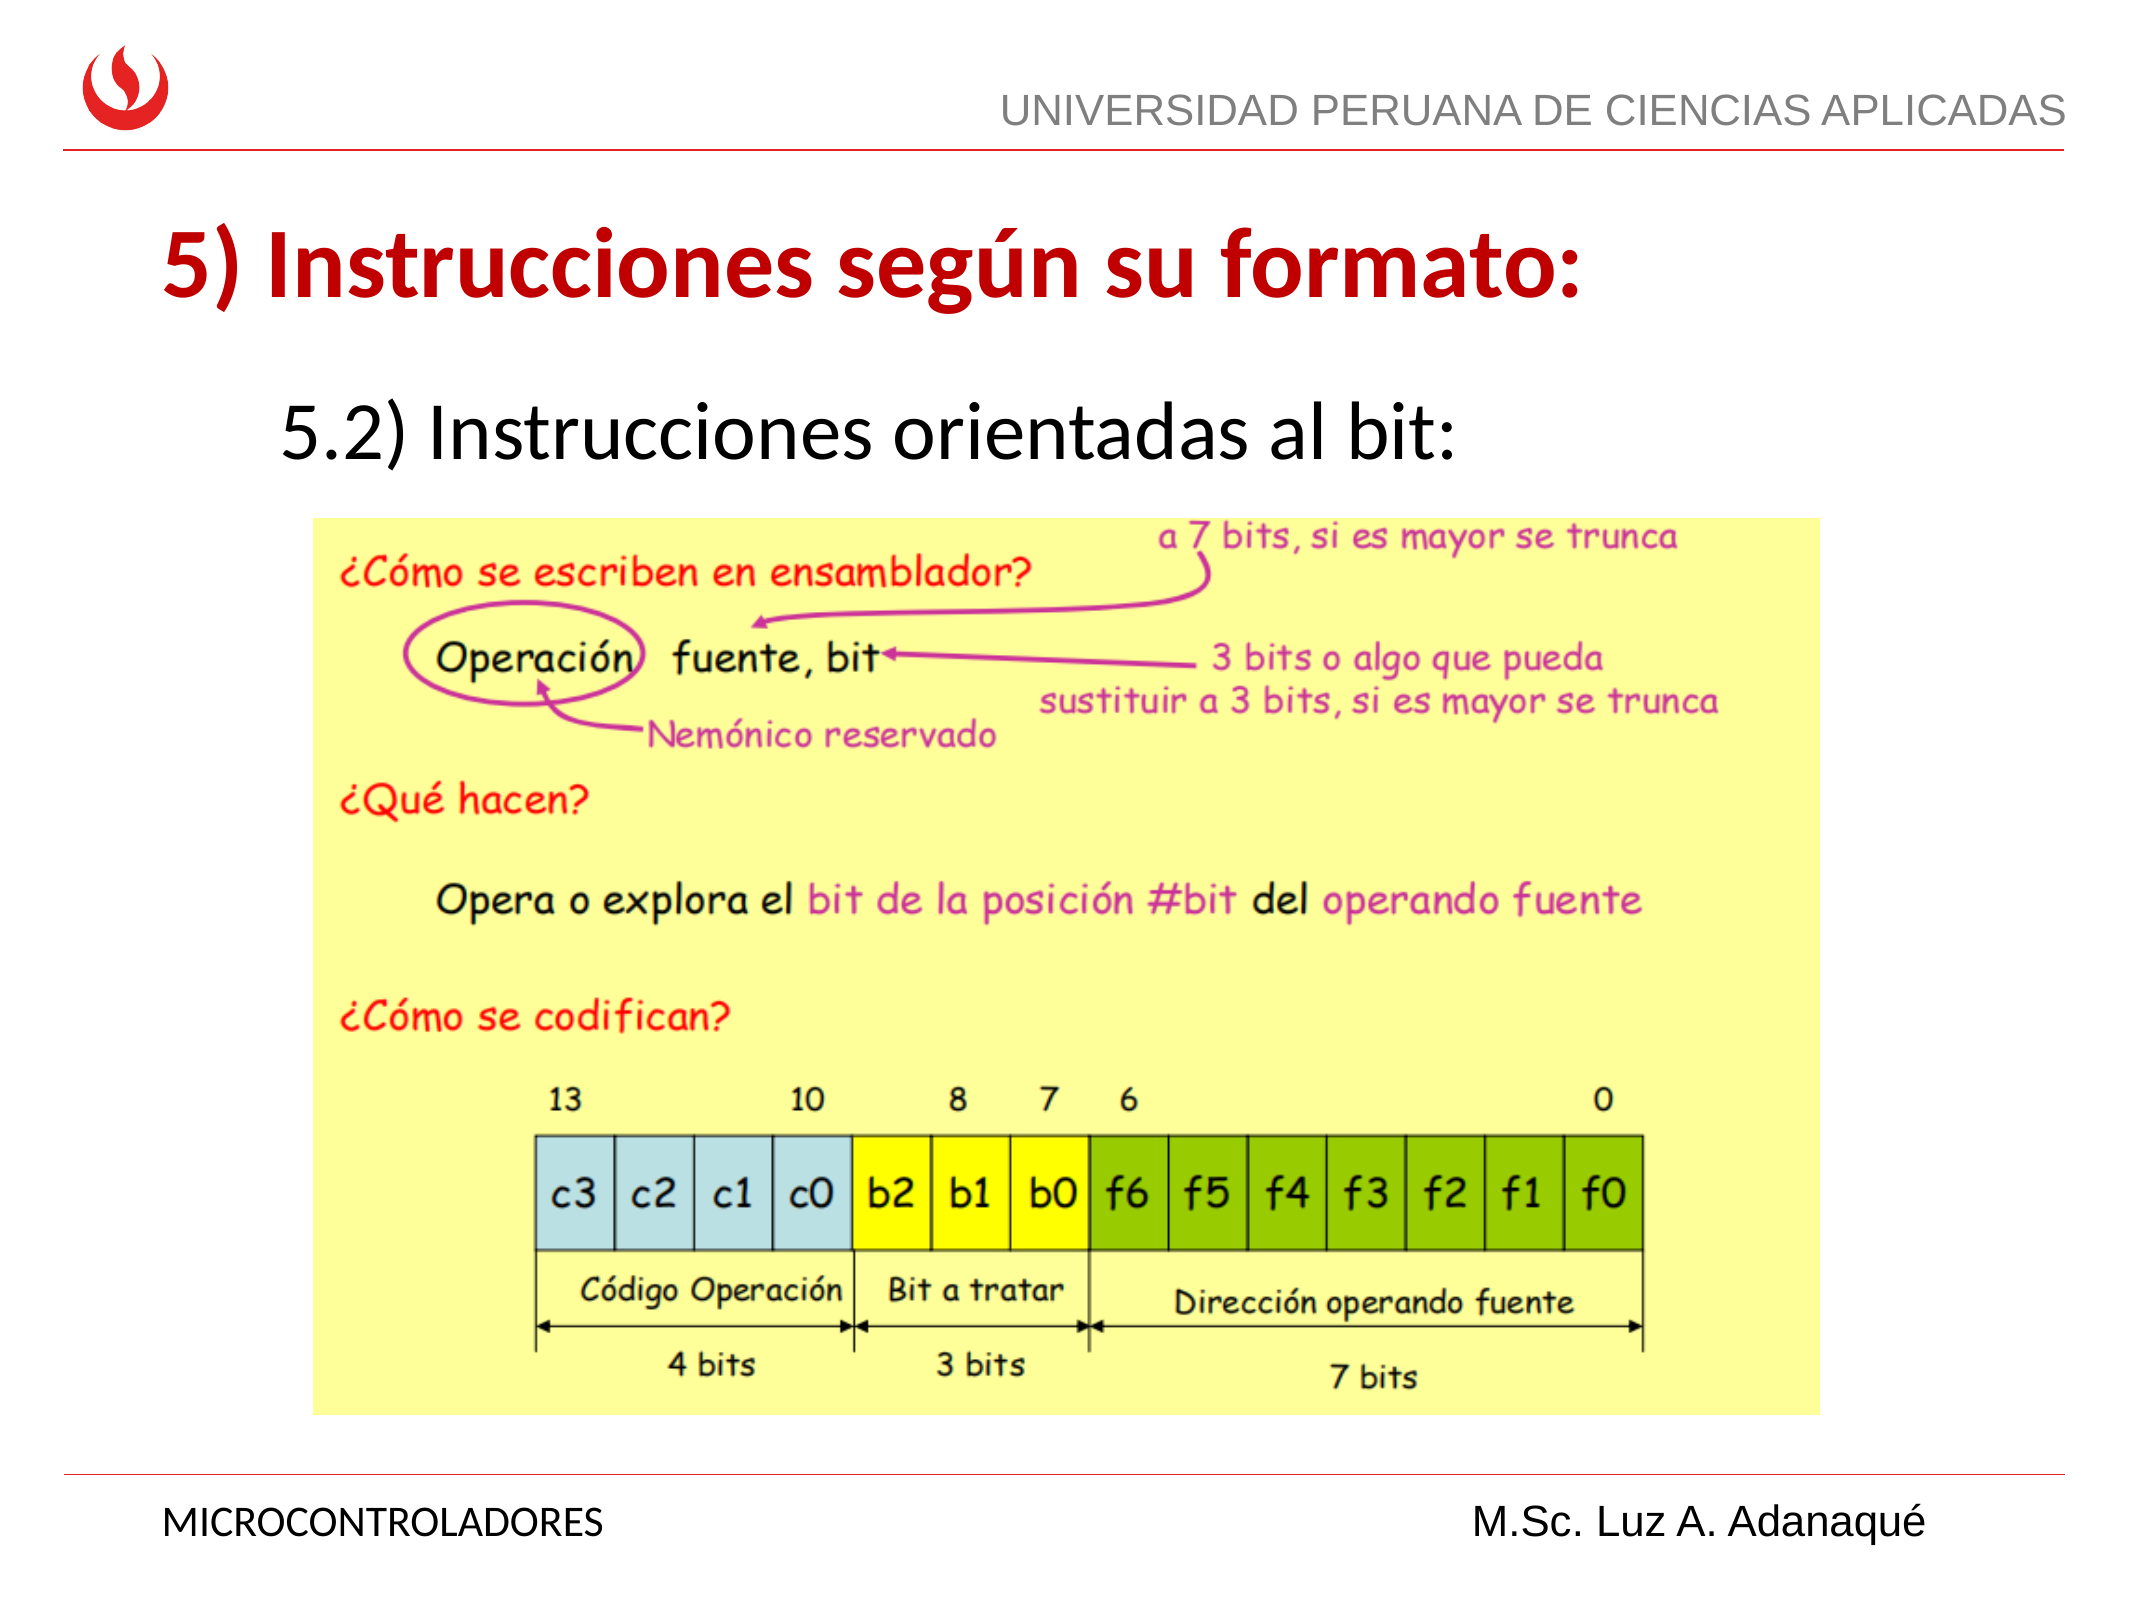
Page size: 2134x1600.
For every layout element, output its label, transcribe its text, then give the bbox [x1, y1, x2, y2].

title 5) Instrucciones según su formato: [146, 183, 1987, 348]
list 5.2) Instrucciones orientadas al bit: [146, 380, 1987, 1441]
picture [53, 16, 197, 160]
picture [312, 518, 1821, 1415]
